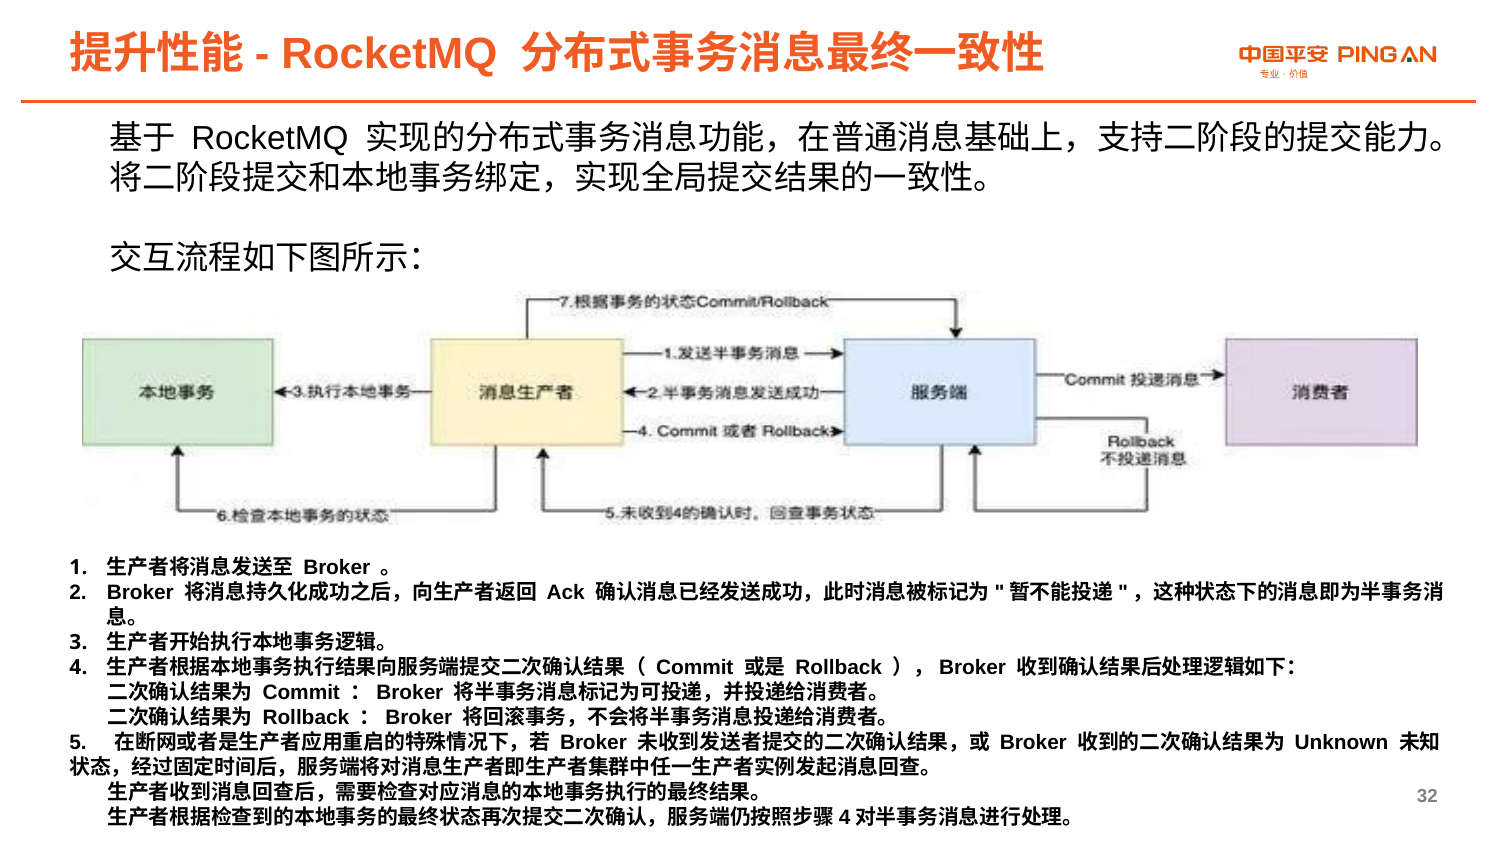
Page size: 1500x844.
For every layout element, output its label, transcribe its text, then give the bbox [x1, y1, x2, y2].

text_box 提升性能- RocketMQ 分布式事务消息最终一致性 [67, 23, 1092, 80]
picture [1224, 31, 1451, 93]
picture [82, 289, 1418, 525]
text_box 基于 RocketMQ 实现的分布式事务消息功能，在普通消息基础上，支持二阶段的提交能力。将二阶段提交和本地事务绑定，实现全局提交结果的一致性。 交互流程如下图所示： [76, 108, 1446, 324]
text_box 生产者将消息发送至 Broker 。 Broker 将消息持久化成功之后，向生产者返回 Ack 确认消息已经发送成功，此时消息被标记为"暂不能投递"，这种状态下的消息即为半事务消息。 生产者开始执行本地事务逻辑。 生产者根据本地事务执行结果向服务端提交二次确认结果（ Commit 或是 Rollback ），Broker 收到确认结果后处理逻辑如下： 二次确认结果为 Commit ：Broker 将半事务消息标记为可投递，并投递给消费者。 二次确认结果为 Rollback ：Broker 将回滚事务，不会将半事务消息投递给消费者。 5. 在断网或者是生产者应用重启的特殊情况下，若 Broker 未收到发送者提交的二次确认结果，或 Broker 收到的二次确认结果为 Unknown 未知状态，经过固定时间后，服务端将对消息生产者即生产者集群中任一生产者实例发起消息回查。 生产者收到消息回查后，需要检查对应消息的本地事务执行的最终结果。 生产者根据检查到的本地事务的最终状态再次提交二次确认，服务端仍按照步骤4对半事务消息进行处理。 [36, 545, 1464, 818]
